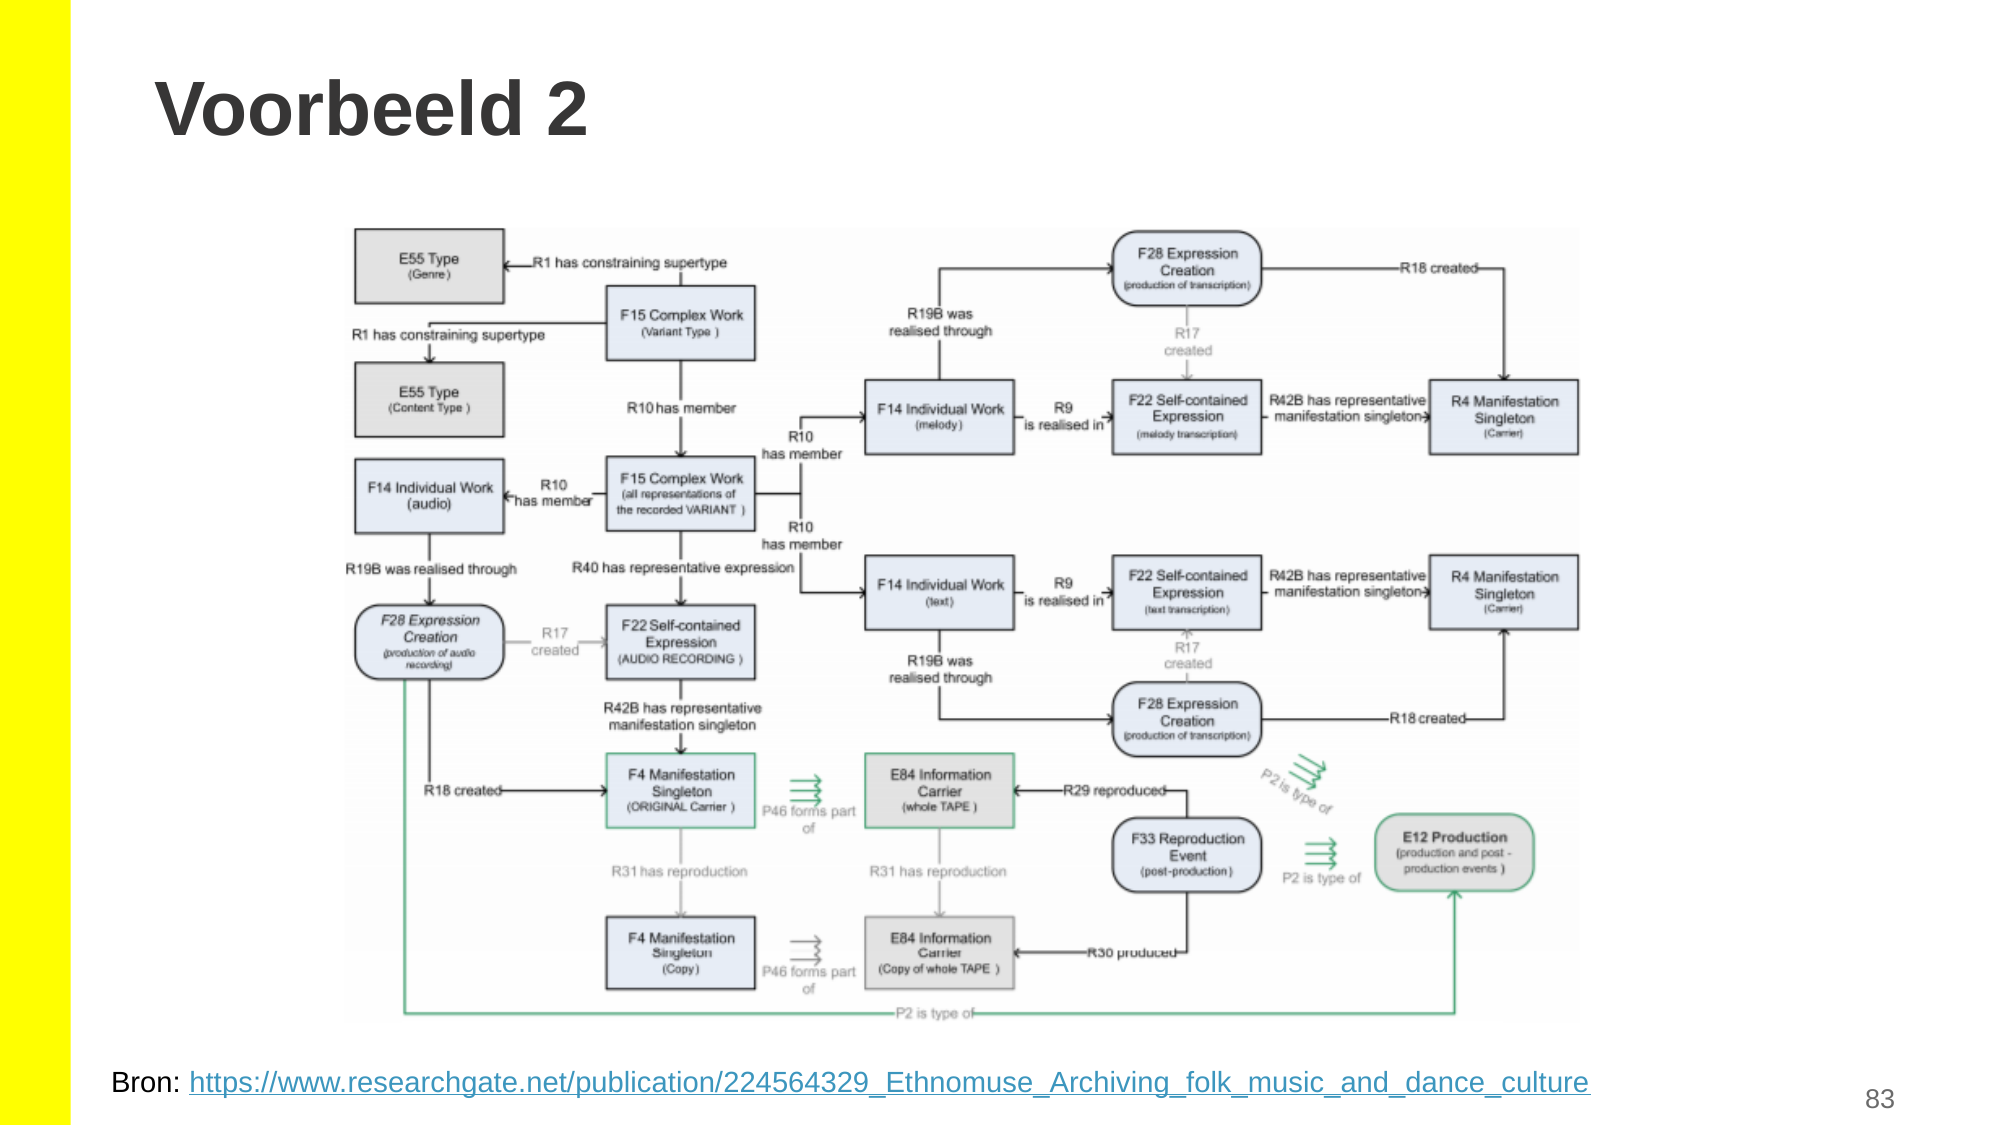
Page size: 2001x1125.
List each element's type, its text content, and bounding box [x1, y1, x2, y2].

title Voorbeeld 2 [137, 59, 1863, 222]
text_box Bron: https://www.researchgate.net/publication/224564329_Ethnomuse_Archiving_folk_music_and_dance_culture [96, 1055, 1718, 1106]
picture [332, 188, 1610, 1041]
slide_number 83 [1754, 1075, 1904, 1119]
